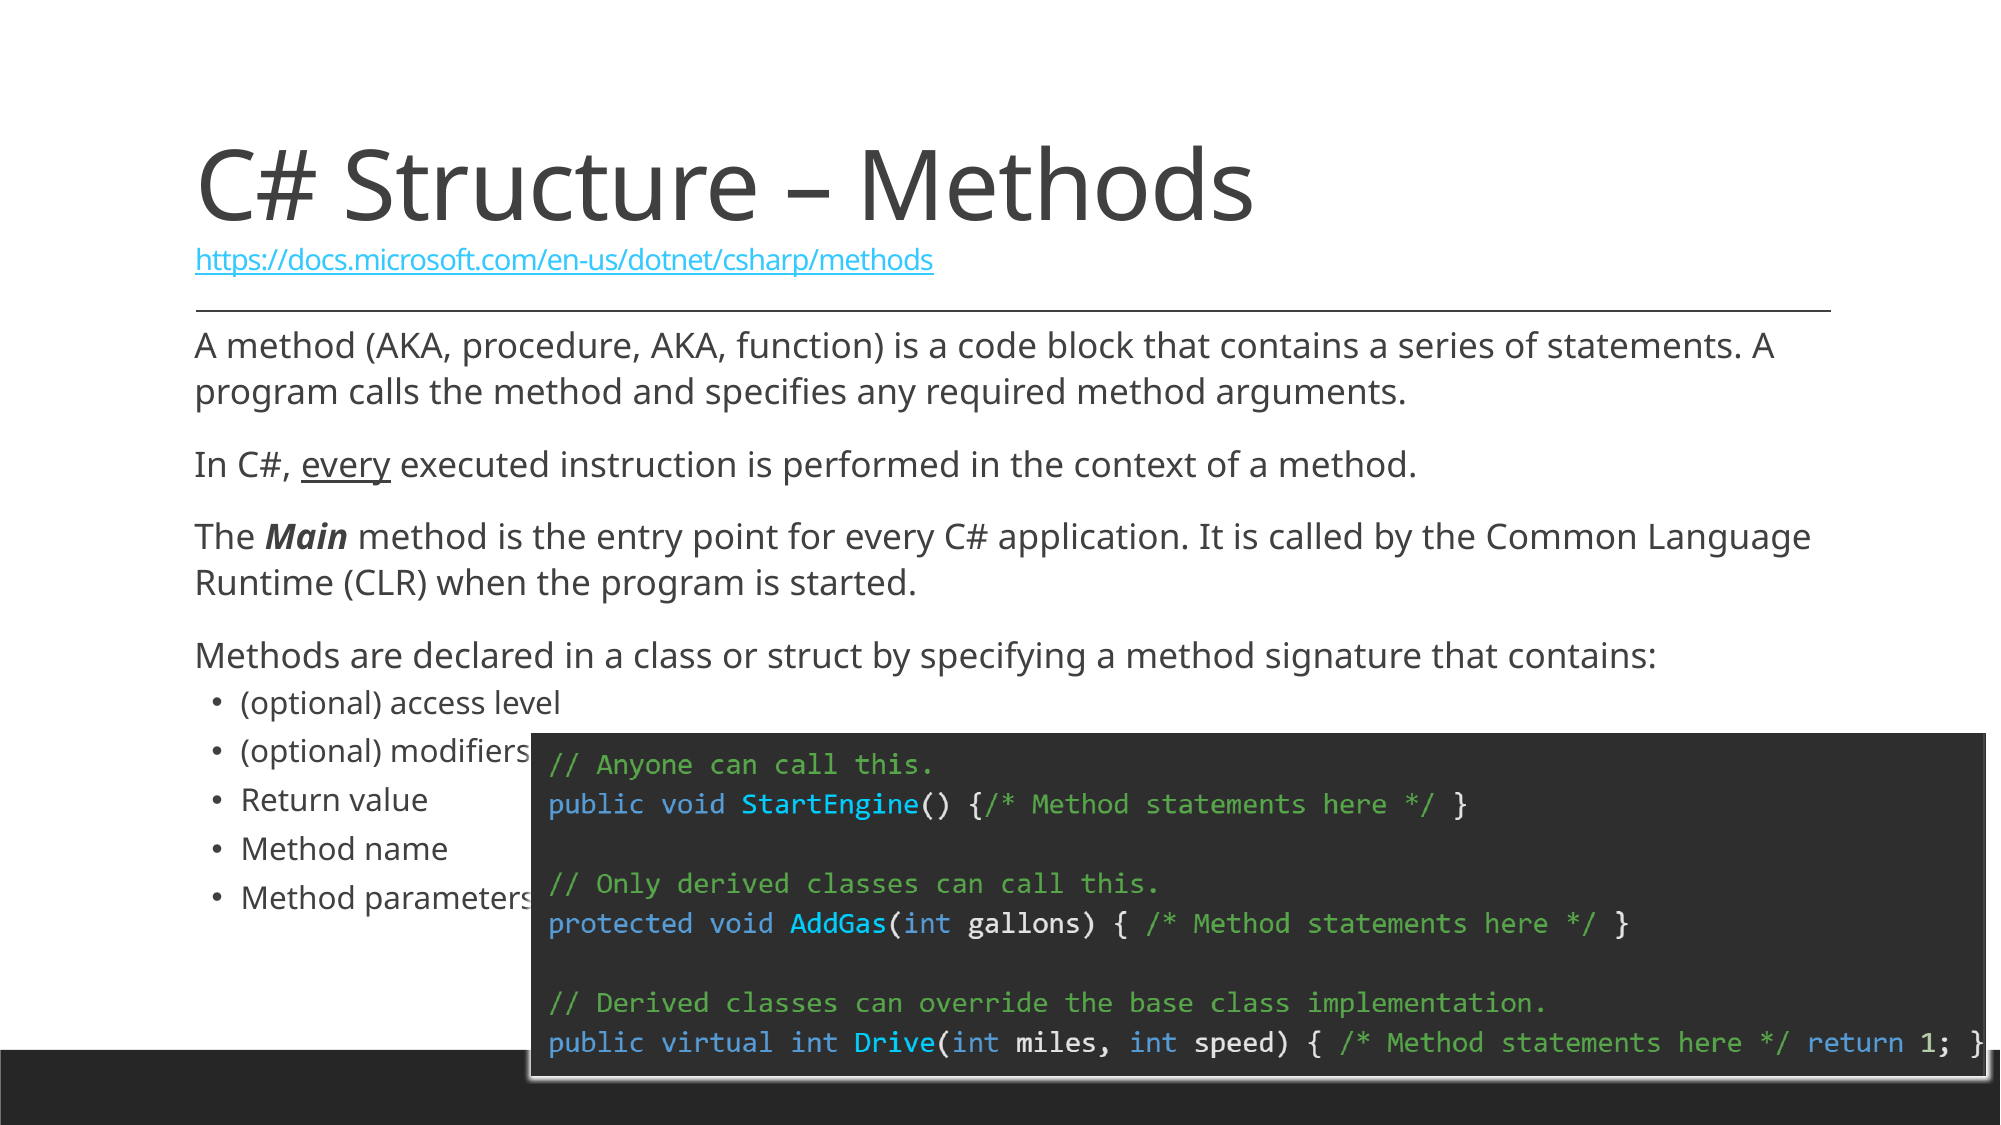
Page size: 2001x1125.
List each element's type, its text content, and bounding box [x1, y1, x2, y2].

list A method (AKA, procedure, AKA, function) is a code block that contains a series of statements. A program calls the method and specifies any required method arguments. In C#, every executed instruction is performed in the context of a method. The Main method is the entry point for every C# application. It is called by the Common Language Runtime (CLR) when the program is started. Methods are declared in a class or struct by specifying a method signature that contains: (optional) access level (optional) modifiers Return value Method name Method parameters [180, 311, 1830, 929]
picture [531, 733, 1986, 1077]
title C# Structure – Methods https://docs.microsoft.com/en-us/dotnet/csharp/methods [179, 47, 1830, 285]
